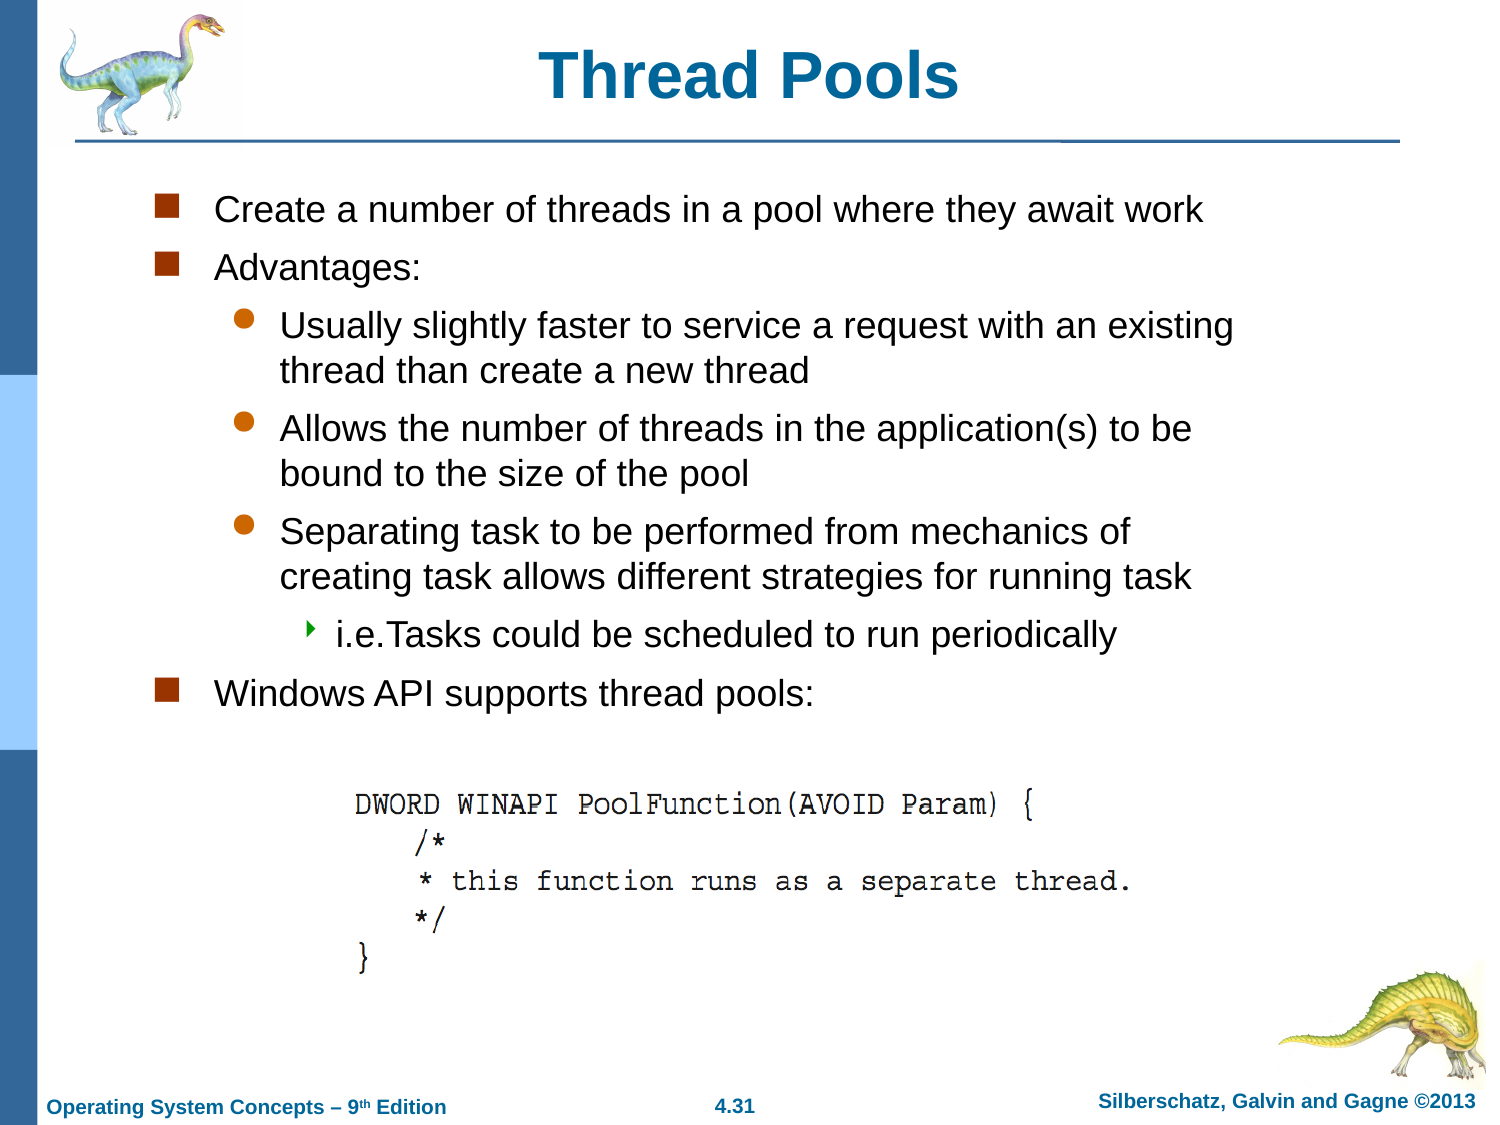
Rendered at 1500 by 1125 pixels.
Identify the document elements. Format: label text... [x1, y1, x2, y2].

picture [46, 0, 243, 149]
title Thread Pools [75, 24, 1425, 120]
picture [231, 777, 1486, 1090]
list Create a number of threads in a pool where they await work Advantages: Usually slightly faster to service a request with an existing thread than create a new thread Allows the number of threads in the application(s) to be bound to the size of the pool Separating task to be performed from mechanics of creating task allows different strategies for running task i.e.Tasks could be scheduled to run periodically Windows API supports thread pools: [142, 177, 1273, 912]
